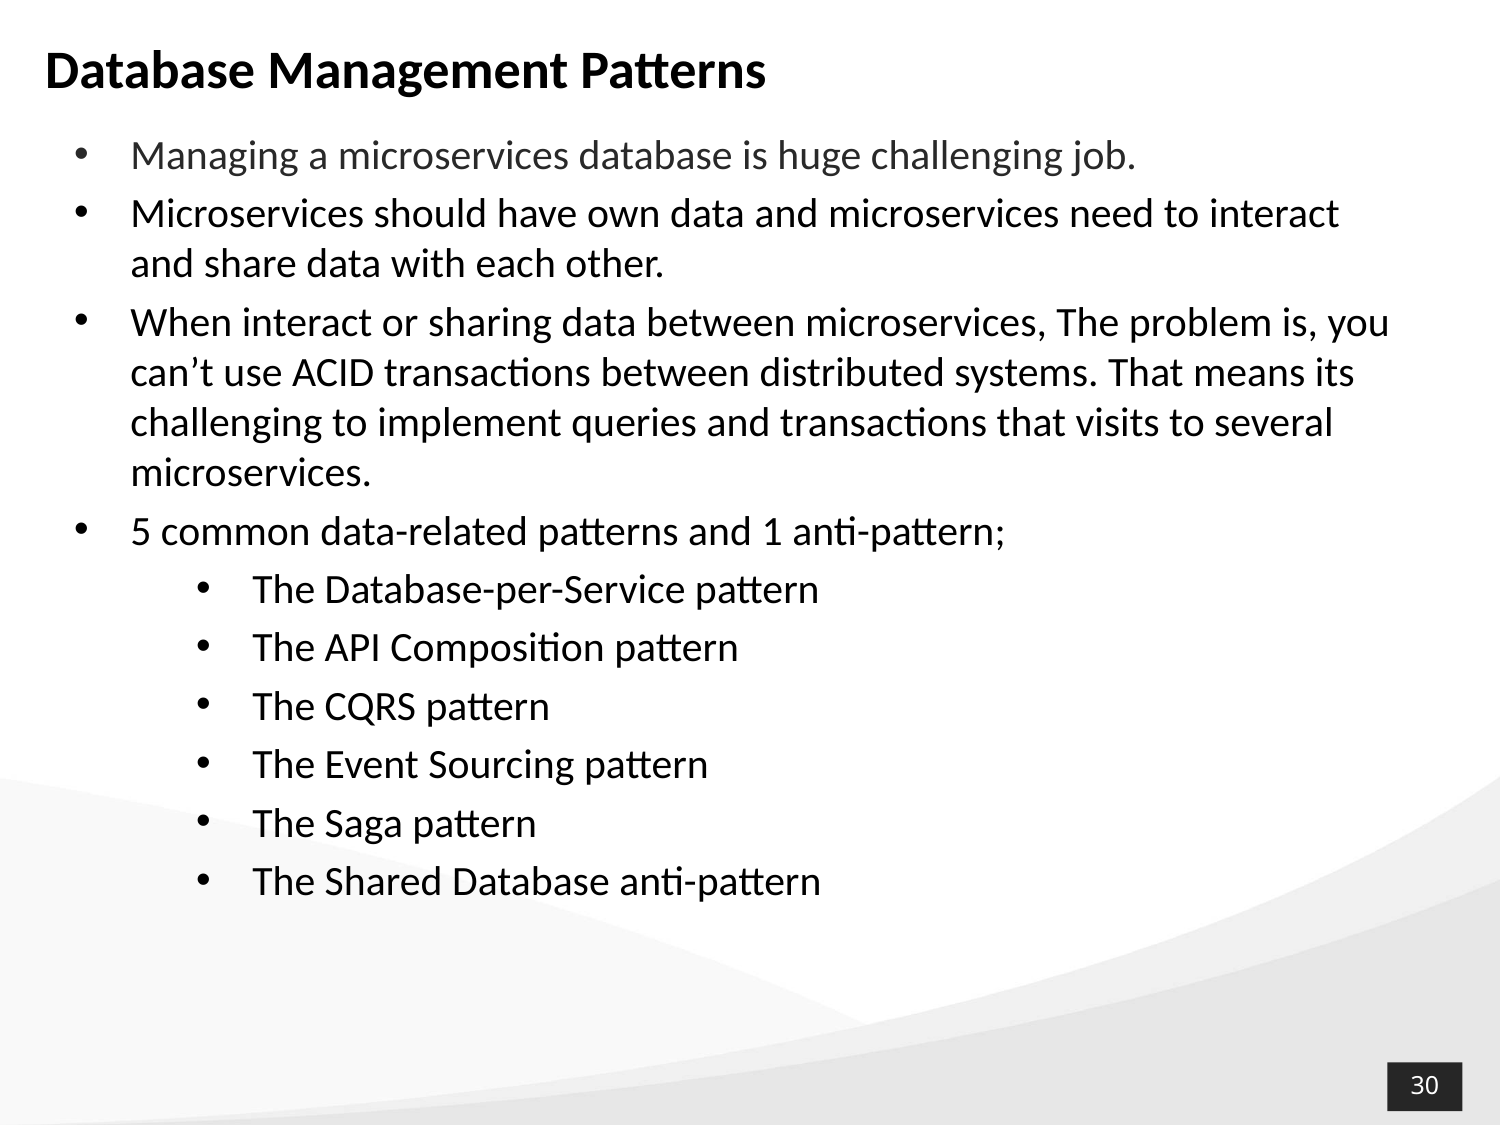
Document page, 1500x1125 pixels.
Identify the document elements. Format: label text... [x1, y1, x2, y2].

picture [0, 0, 1500, 1125]
list Managing a microservices database is huge challenging job. Microservices should have own data and microservices need to interact and share data with each other. When interact or sharing data between microservices, The problem is, you can’t use ACID transactions between distributed systems. That means its challenging to implement queries and transactions that visits to several microservices. 5 common data-related patterns and 1 anti-pattern; The Database-per-Service pattern The API Composition pattern The CQRS pattern The Event Sourcing pattern The Saga pattern The Shared Database anti-pattern [59, 120, 1478, 1013]
title Database Management Patterns [30, 21, 1478, 113]
